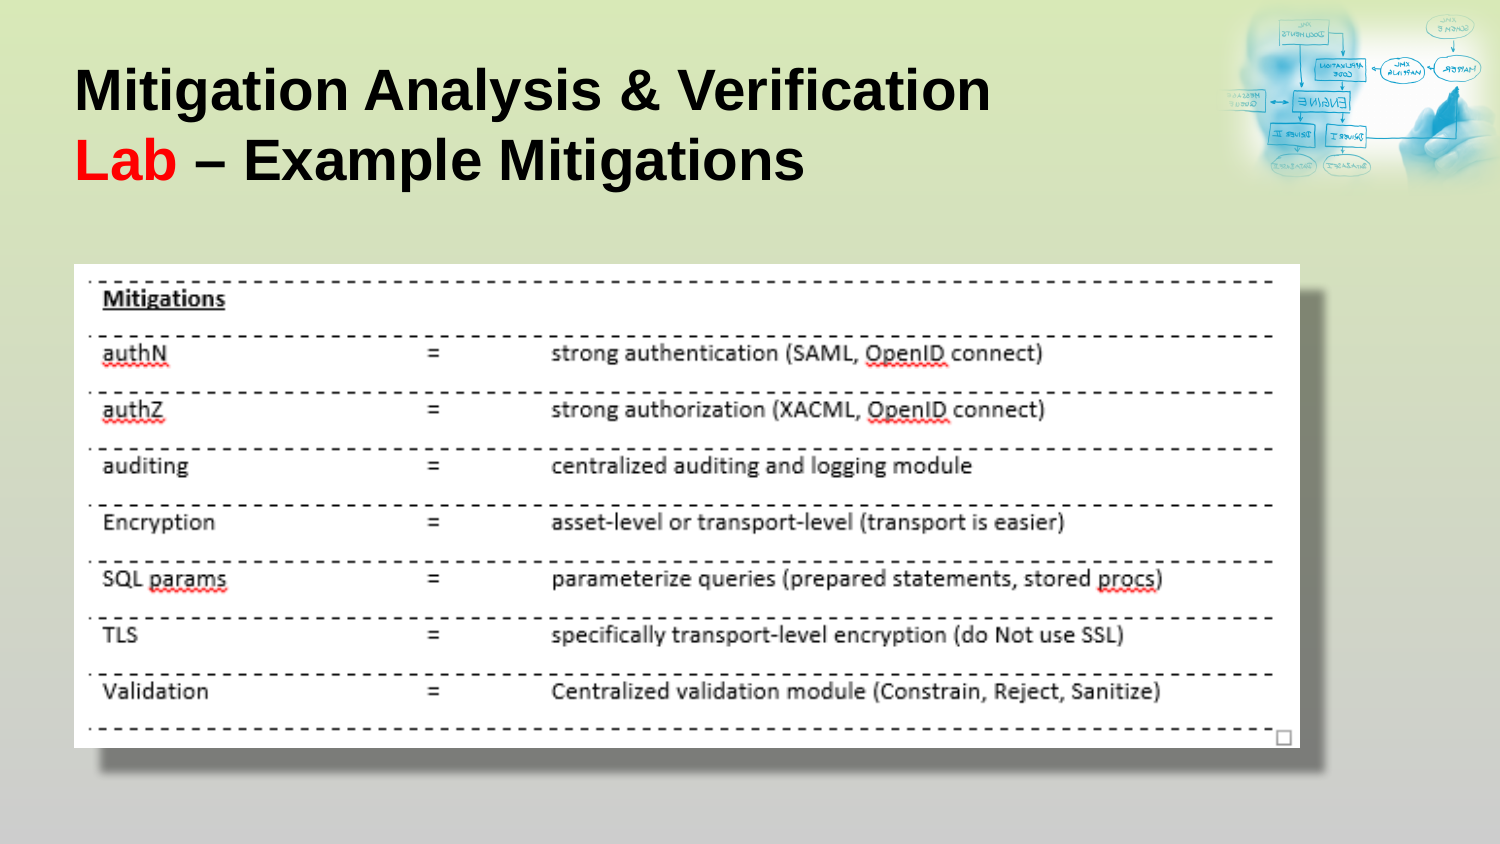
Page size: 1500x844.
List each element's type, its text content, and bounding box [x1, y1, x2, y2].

picture [1212, 0, 1500, 199]
picture [74, 263, 1301, 748]
title Mitigation Analysis & Verification Lab – Example Mitigations [74, 52, 1207, 193]
